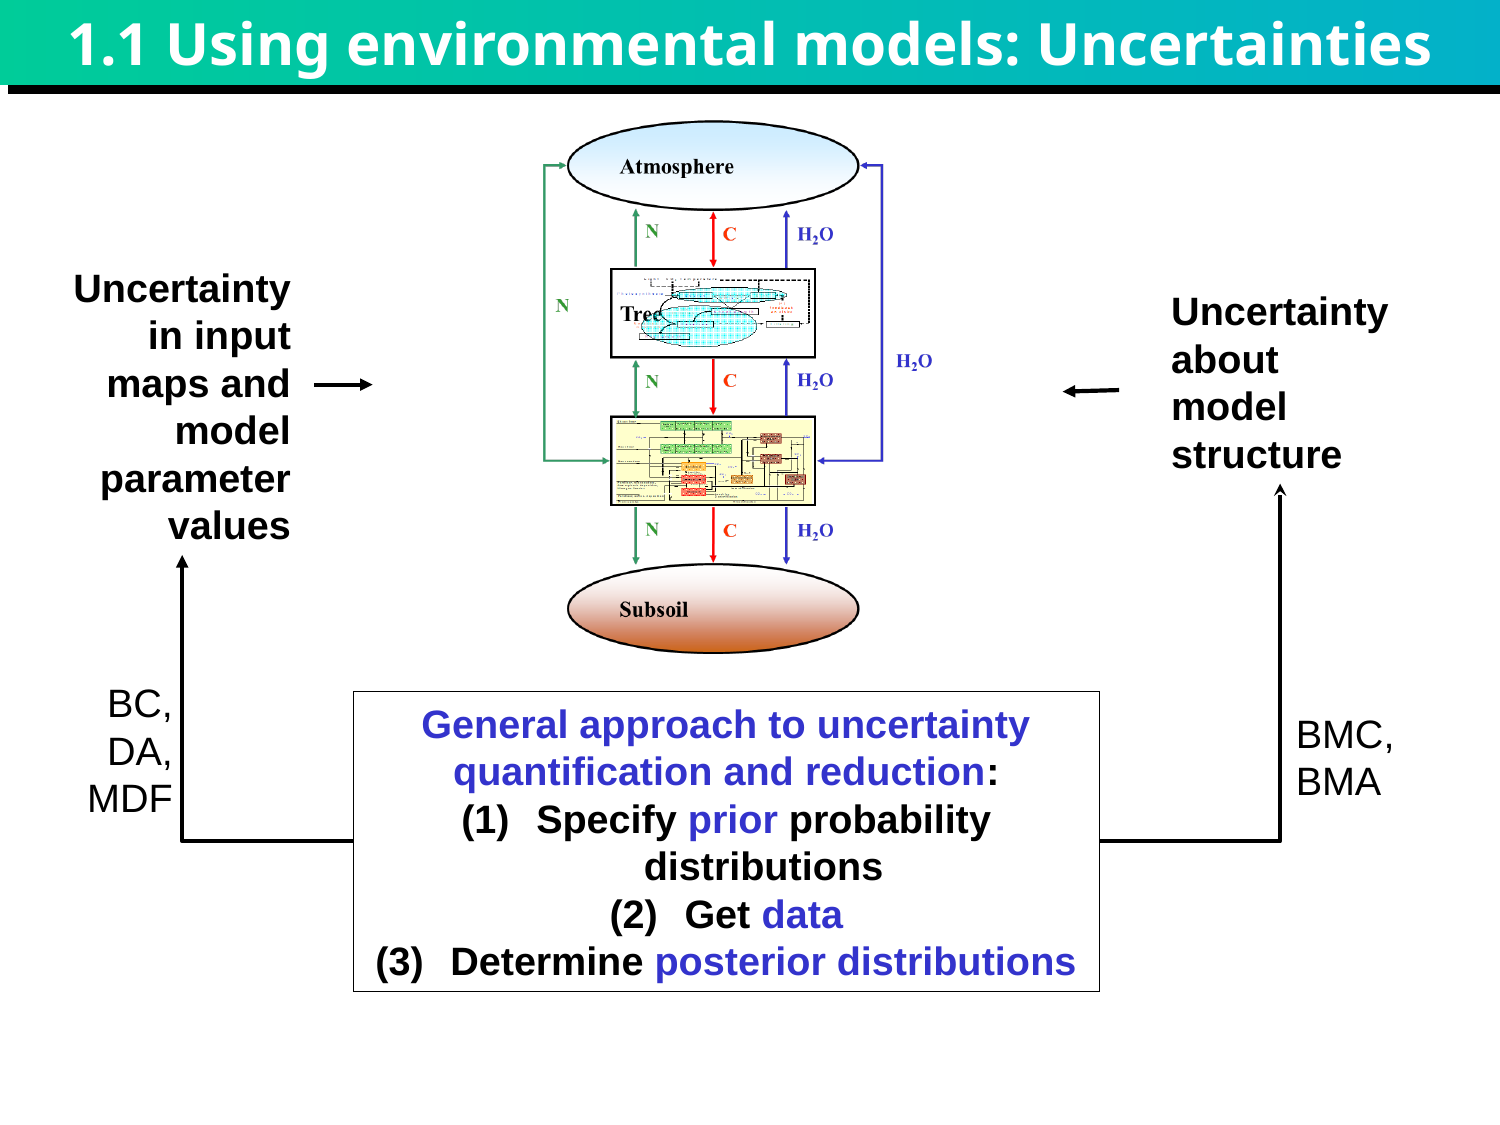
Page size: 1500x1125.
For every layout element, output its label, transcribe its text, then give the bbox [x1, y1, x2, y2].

text_box Uncertainty in input maps and model parameter values [55, 255, 309, 555]
title 1.1 Using environmental models: Uncertainties [0, 0, 1500, 86]
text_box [62, 484, 1435, 993]
text_box Uncertainty about model structure [1153, 278, 1407, 483]
picture [542, 120, 946, 655]
